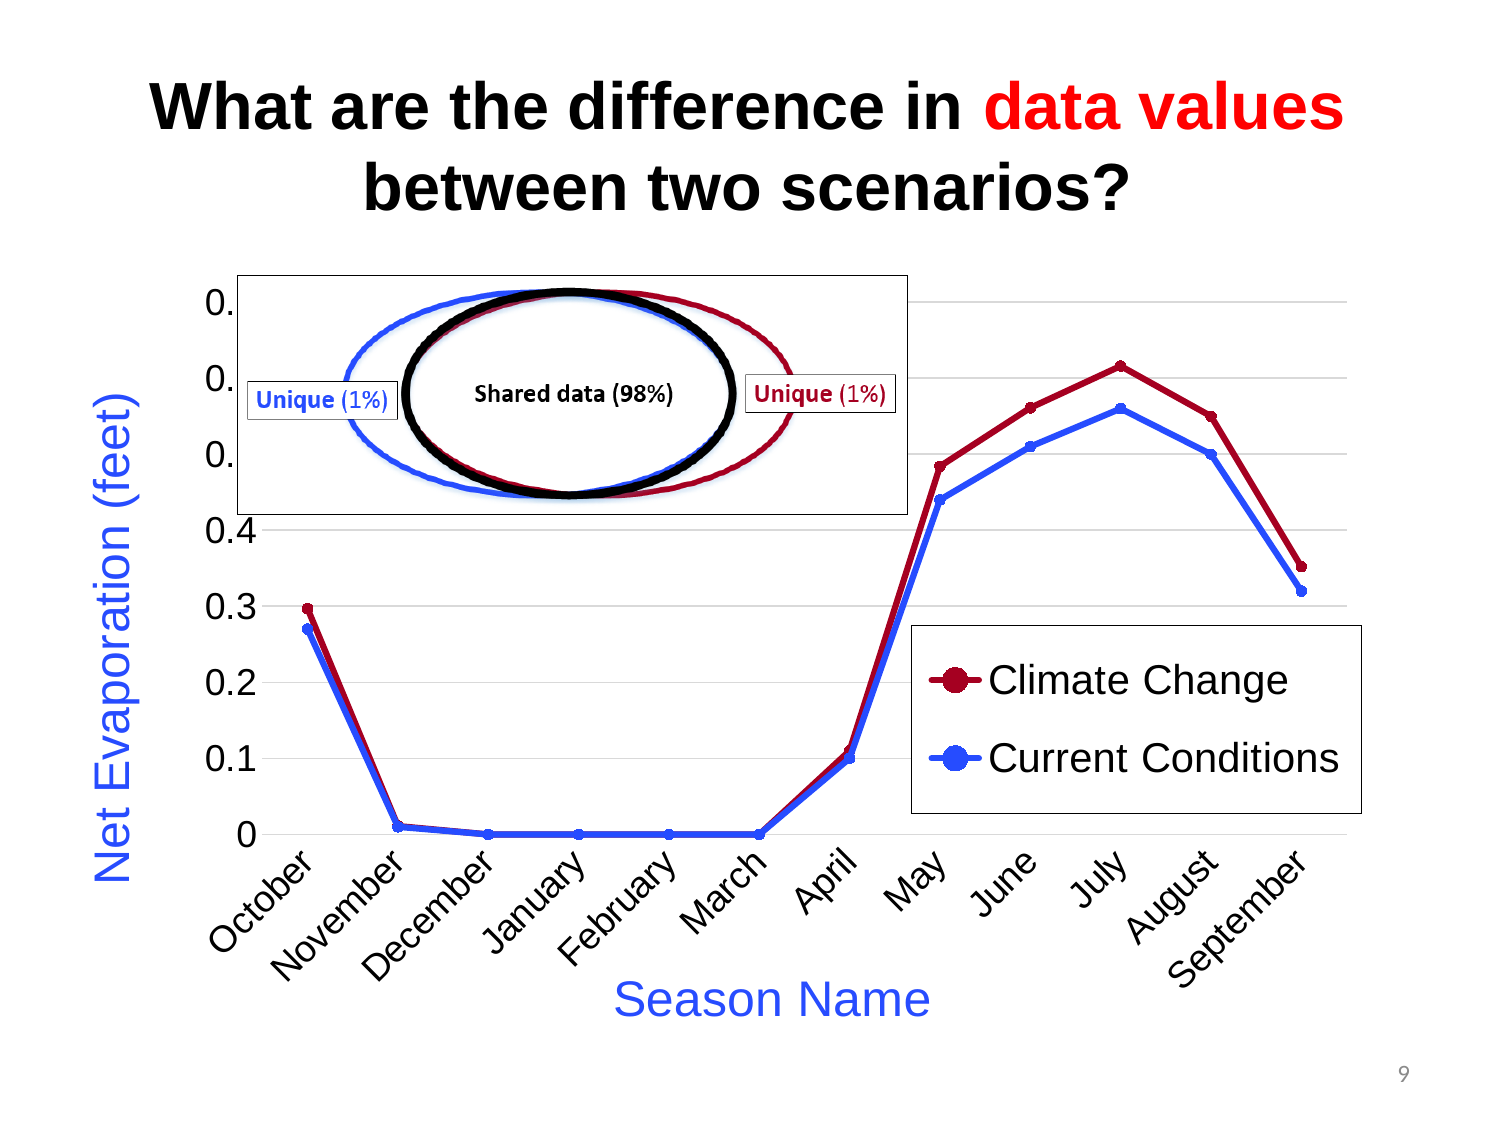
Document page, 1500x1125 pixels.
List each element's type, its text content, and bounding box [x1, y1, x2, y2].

picture [237, 274, 908, 515]
title What are the difference in data values between two scenarios? [72, 49, 1423, 237]
slide_number 9 [1074, 1042, 1425, 1103]
chart [49, 262, 1388, 1043]
